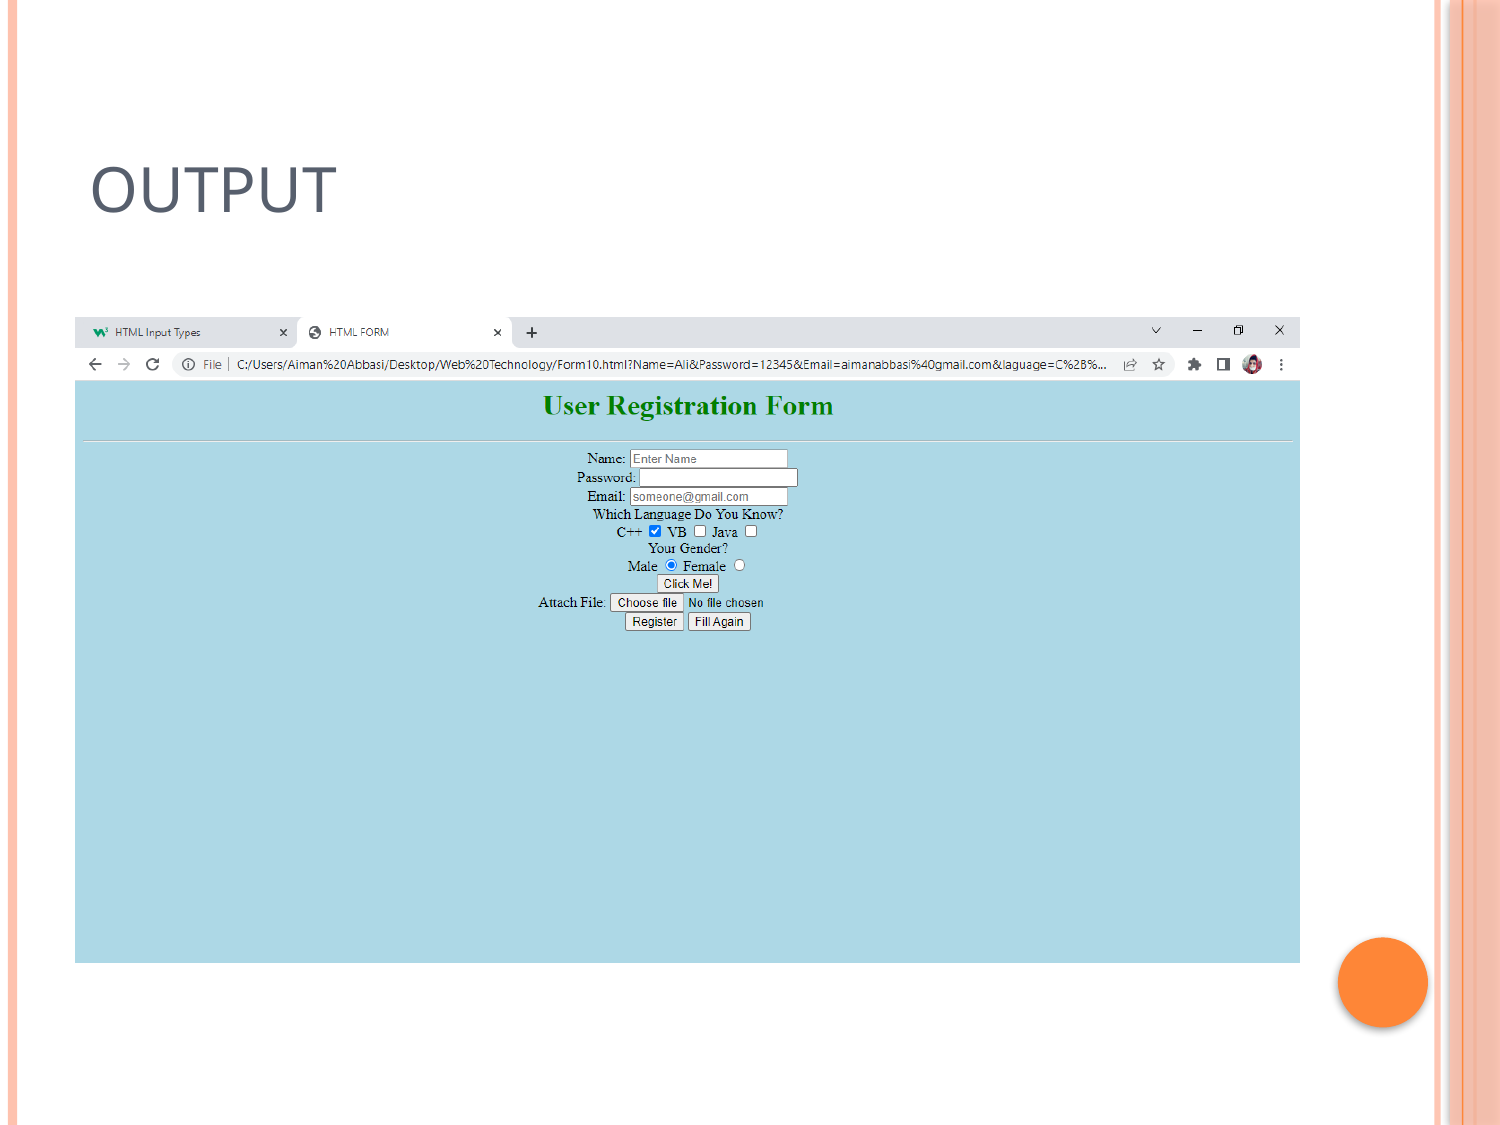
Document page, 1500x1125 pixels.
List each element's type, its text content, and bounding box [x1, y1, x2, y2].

title Output [75, 45, 1300, 233]
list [74, 317, 1301, 963]
